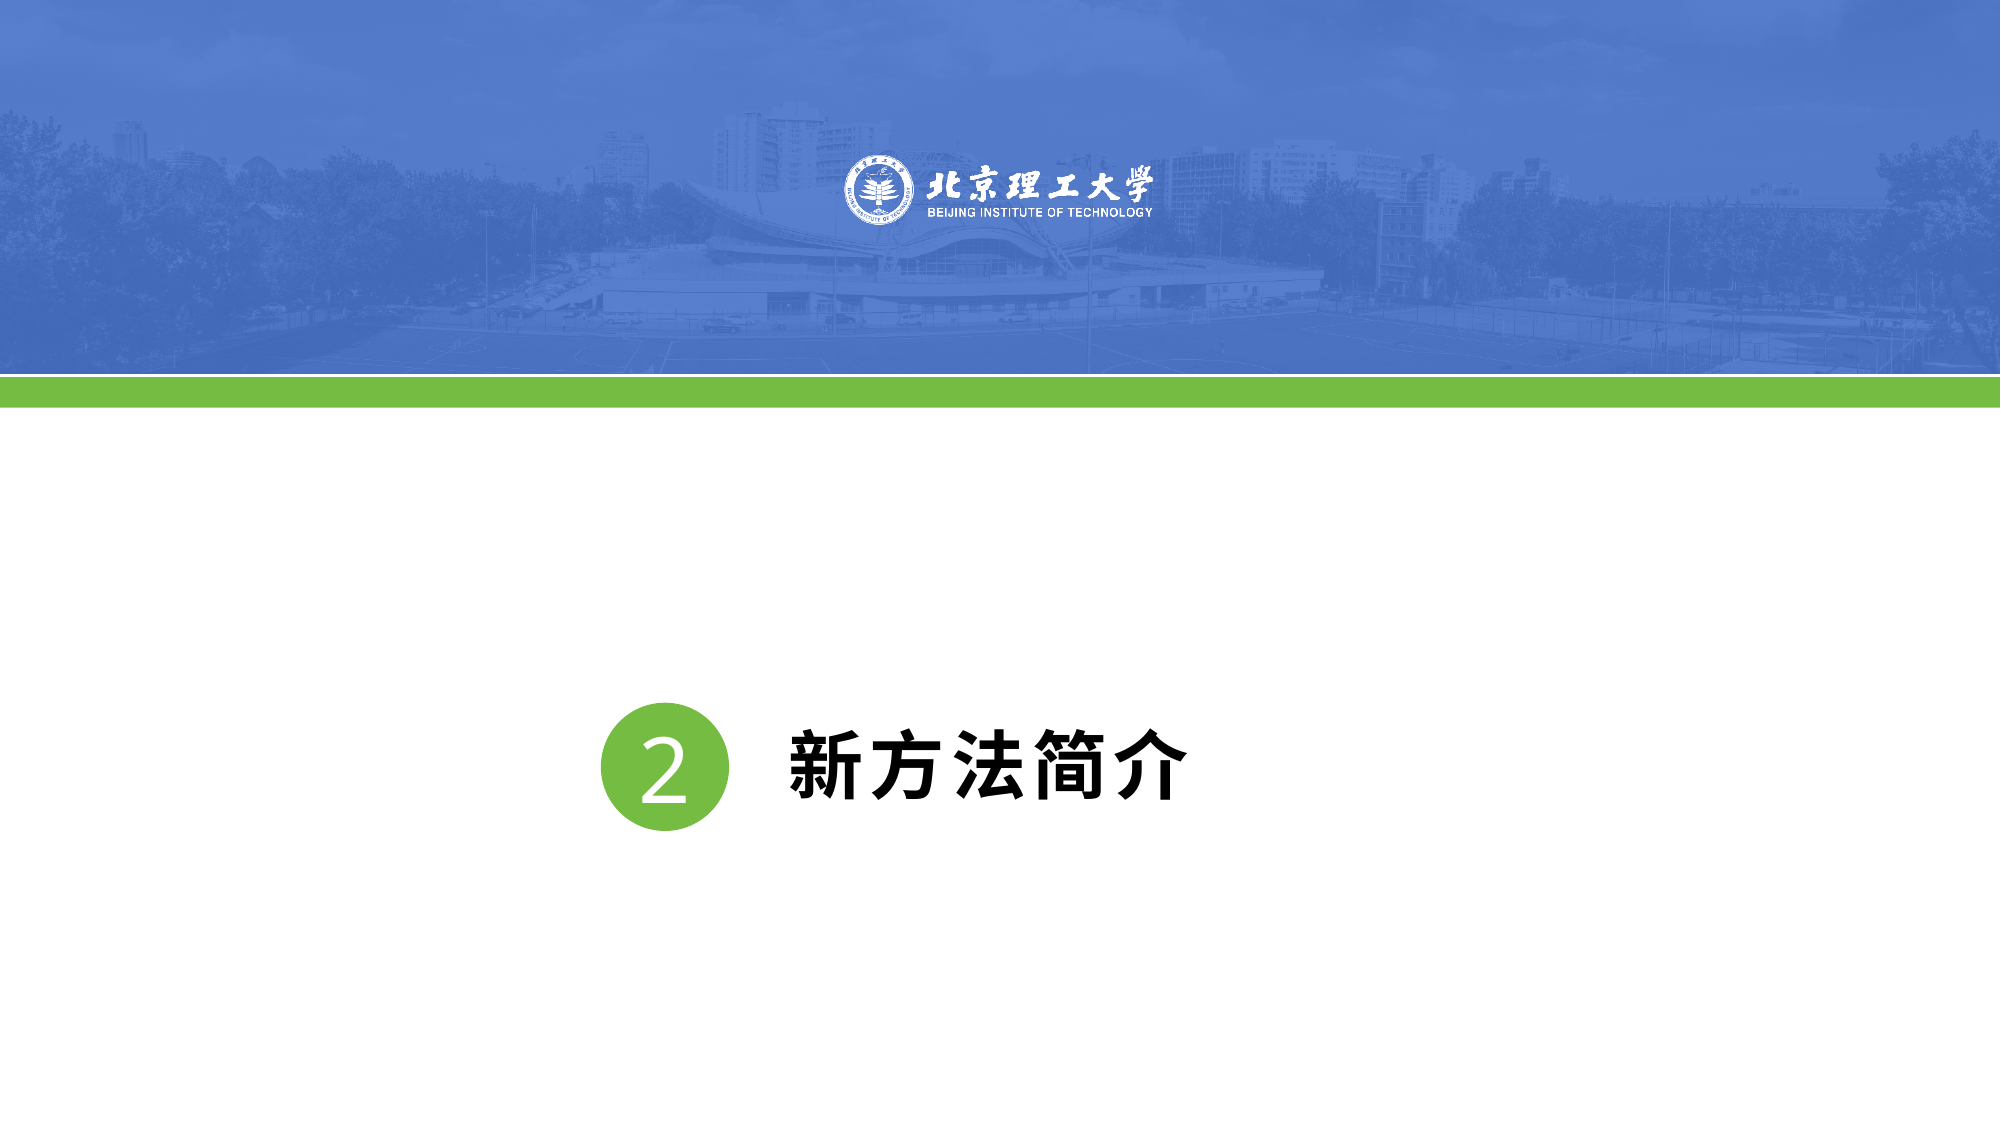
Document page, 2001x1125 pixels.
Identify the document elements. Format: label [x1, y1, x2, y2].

picture [824, 137, 1176, 237]
text_box [600, 702, 1404, 832]
